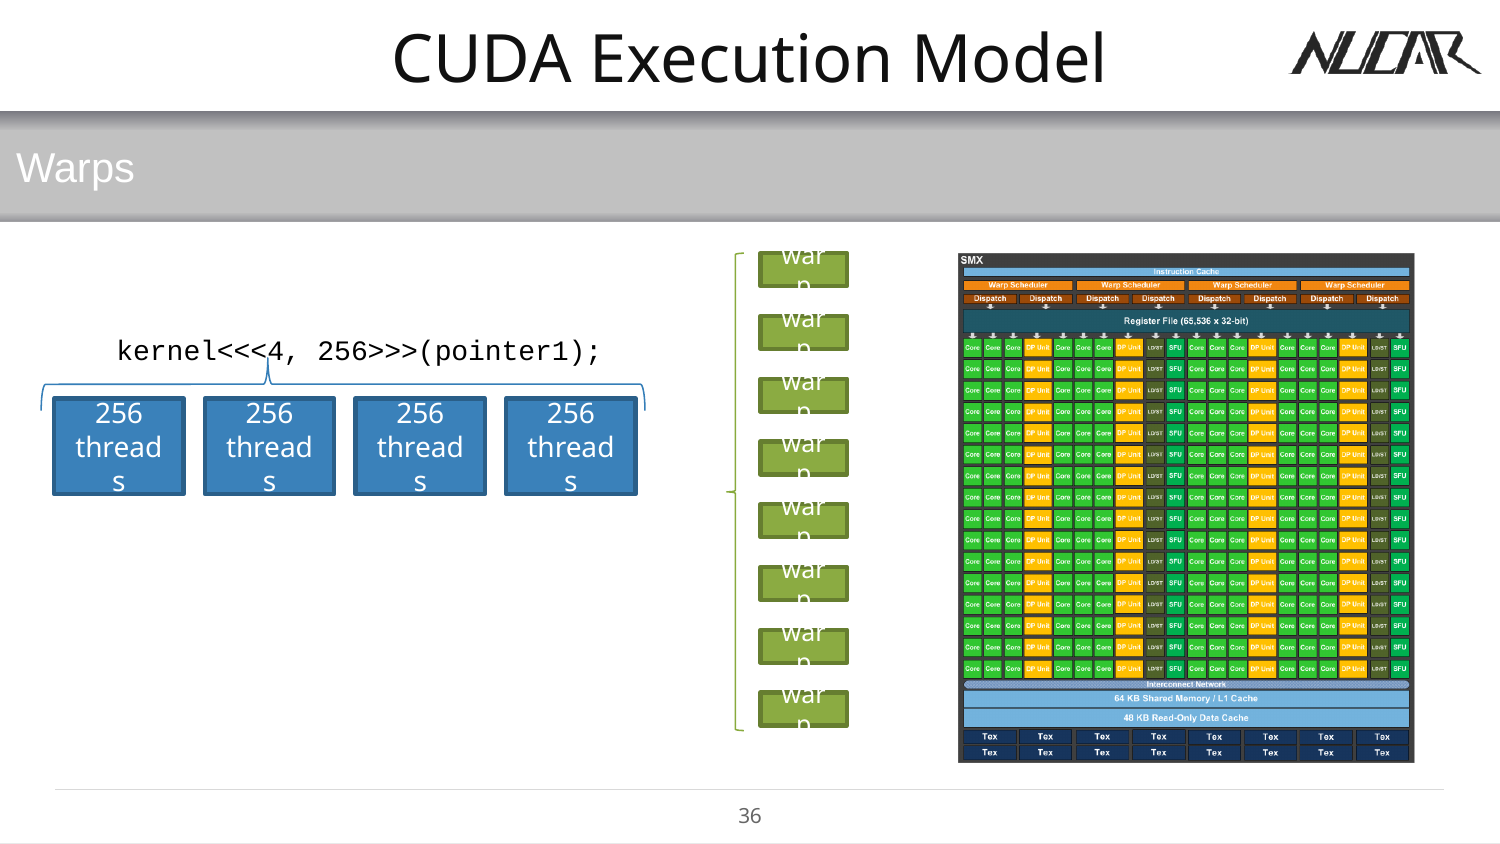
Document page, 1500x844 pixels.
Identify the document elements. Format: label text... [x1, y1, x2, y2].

text_box Warps [1, 133, 151, 199]
text_box kernel<<<4, 256>>>(pointer1); [101, 324, 634, 373]
picture [958, 252, 1415, 763]
text_box 256 threads [52, 411, 186, 496]
text_box 256 threads [504, 411, 638, 496]
text_box warp [758, 439, 849, 477]
text_box warp [758, 628, 849, 665]
text_box [40, 357, 646, 411]
text_box warp [758, 314, 849, 351]
title CUDA Execution Model [97, 0, 1403, 111]
text_box warp [758, 565, 849, 602]
text_box warp [758, 690, 849, 728]
text_box warp [758, 377, 849, 414]
slide_number 36 [97, 789, 1403, 844]
text_box warp [758, 251, 849, 288]
text_box 256 threads [203, 411, 336, 496]
text_box 256 threads [353, 411, 487, 496]
text_box [725, 252, 744, 732]
text_box warp [758, 502, 849, 539]
